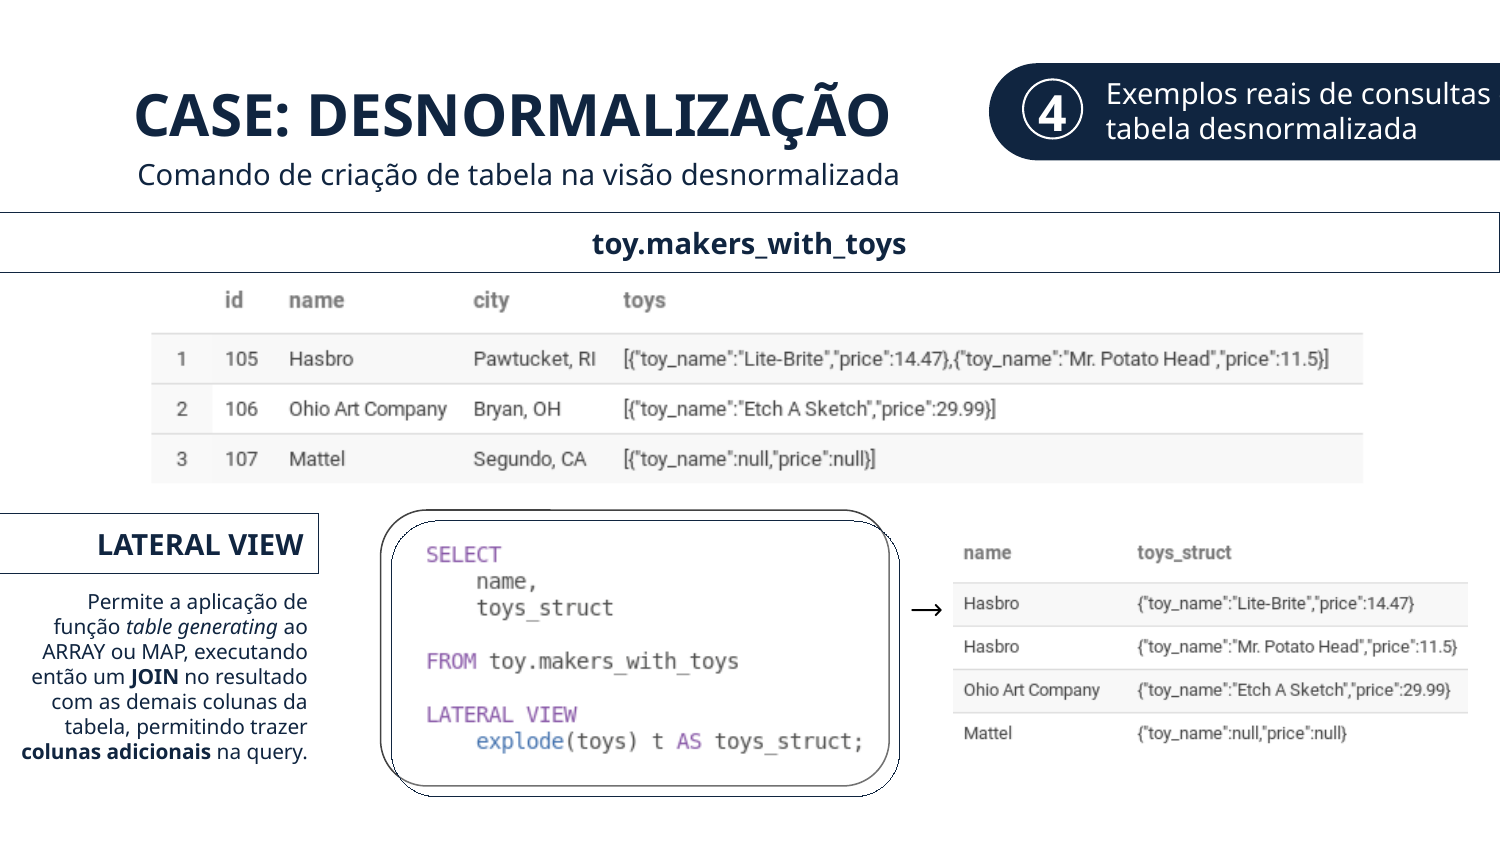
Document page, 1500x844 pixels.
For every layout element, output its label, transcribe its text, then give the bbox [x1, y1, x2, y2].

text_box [988, 62, 1500, 161]
title CASE: DESNORMALIZAÇÃO [118, 63, 986, 161]
picture [953, 531, 1468, 765]
text_box LATERAL VIEW [0, 513, 319, 574]
text_box Permite a aplicação de função table generating ao ARRAY ou MAP, executando então um JOIN no resultado com as demais colunas da tabela, permitindo trazer colunas adicionais na query. [3, 580, 323, 797]
text_box Comando de criação de tabela na visão desnormalizada [122, 129, 1465, 212]
picture [423, 542, 868, 757]
picture [146, 279, 1382, 500]
text_box toy.makers_with_toys [0, 212, 1500, 273]
picture [910, 593, 944, 627]
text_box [380, 509, 901, 798]
